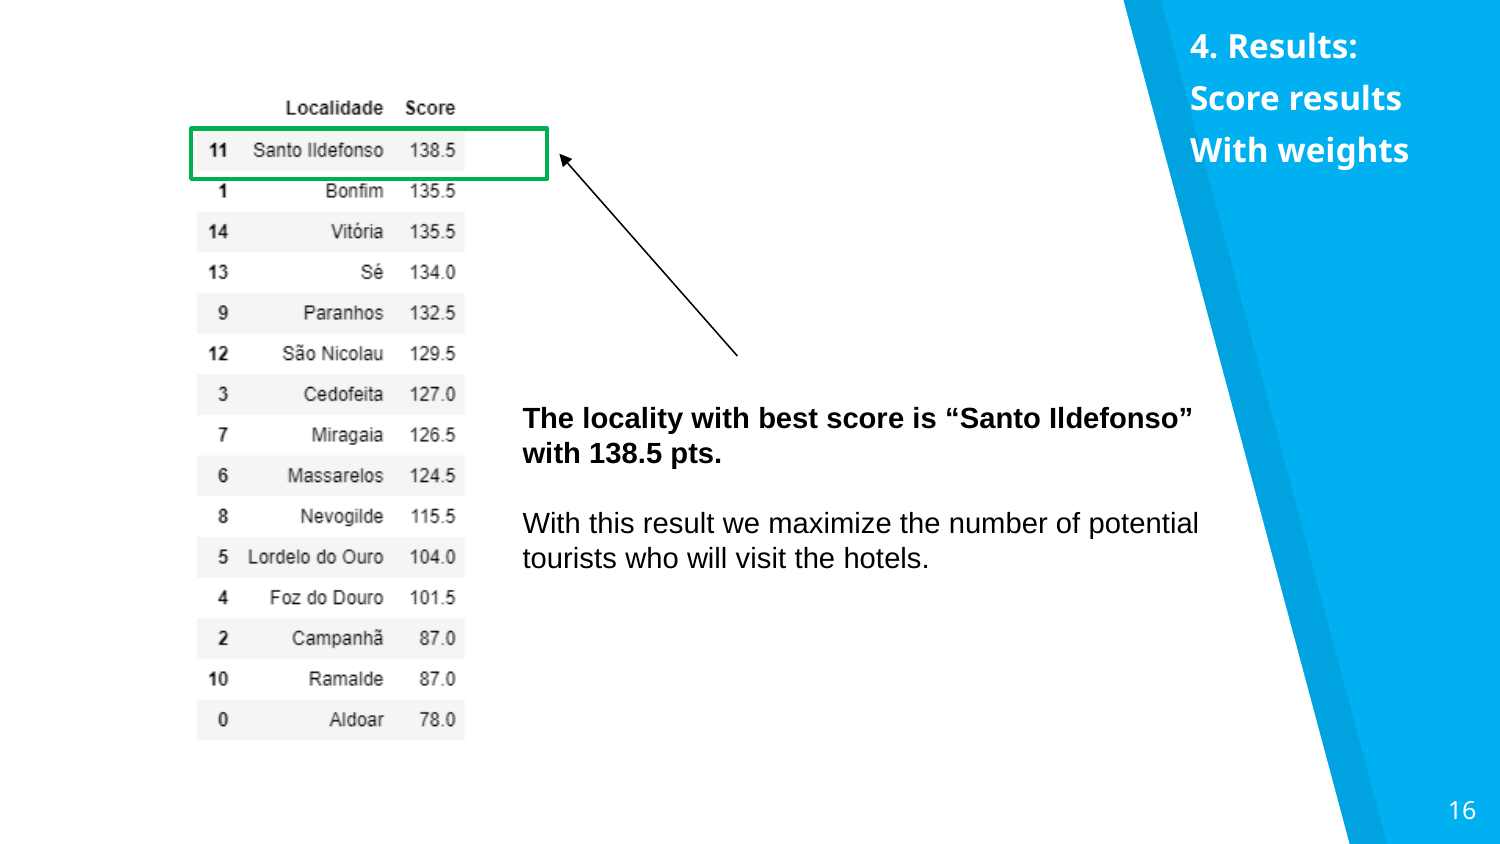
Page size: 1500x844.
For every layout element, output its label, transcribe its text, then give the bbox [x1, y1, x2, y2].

text_box The locality with best score is “Santo Ildefonso” with 138.5 pts. With this result we maximize the number of potential tourists who will visit the hotels. [507, 391, 1258, 582]
picture [194, 93, 487, 751]
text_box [559, 153, 738, 357]
slide_number 16 [1401, 779, 1492, 844]
text_box 4. Results: Score results With weights [1175, 17, 1500, 177]
text_box [492, 126, 549, 181]
